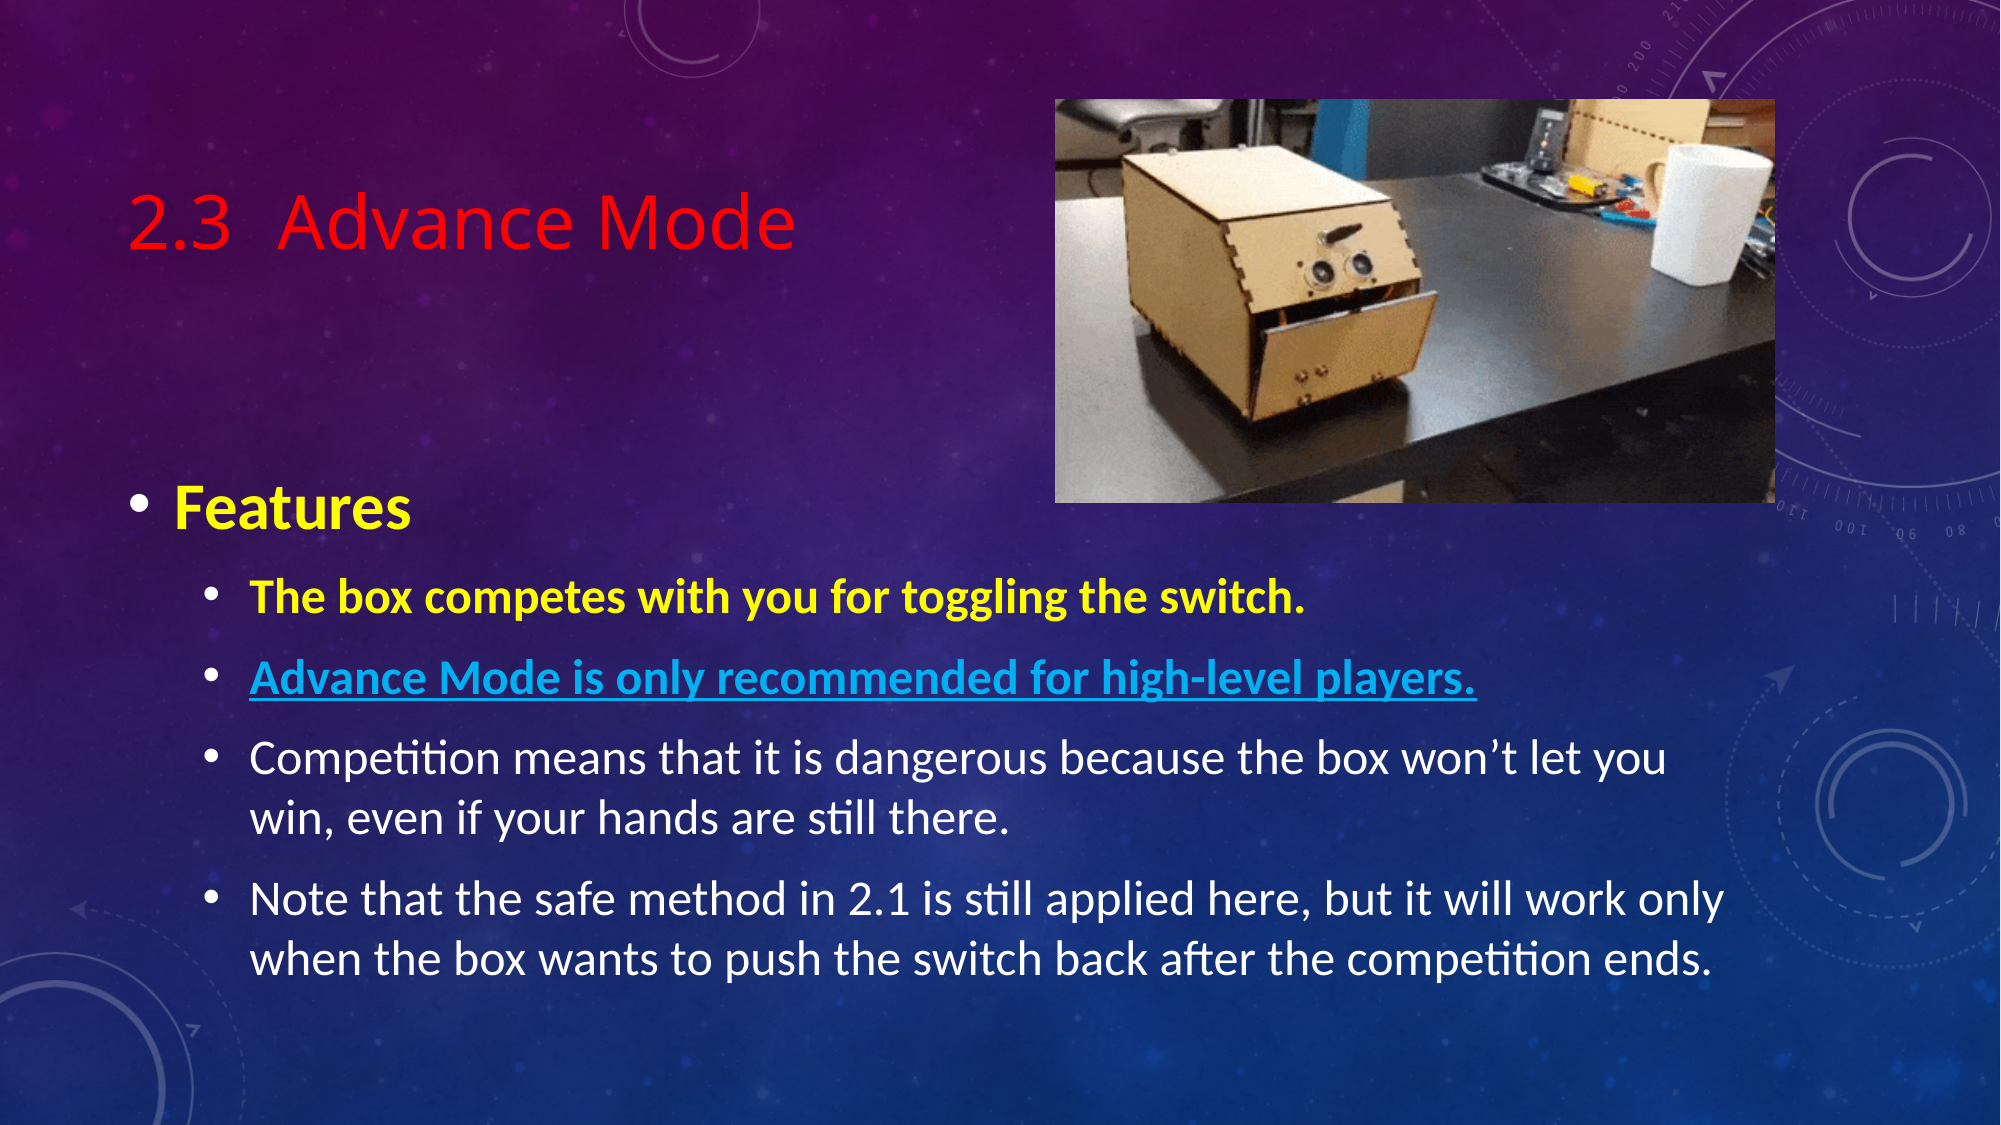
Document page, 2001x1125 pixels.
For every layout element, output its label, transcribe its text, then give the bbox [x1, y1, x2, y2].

title 2.3 Advance Mode [112, 99, 1055, 339]
list Features The box competes with you for toggling the switch. Advance Mode is only recommended for high-level players. Competition means that it is dangerous because the box won’t let you win, even if your hands are still there. Note that the safe method in 2.1 is still applied here, but it will work only when the box wants to push the switch back after the competition ends. [112, 454, 1775, 1054]
picture [0, 0, 2001, 1125]
